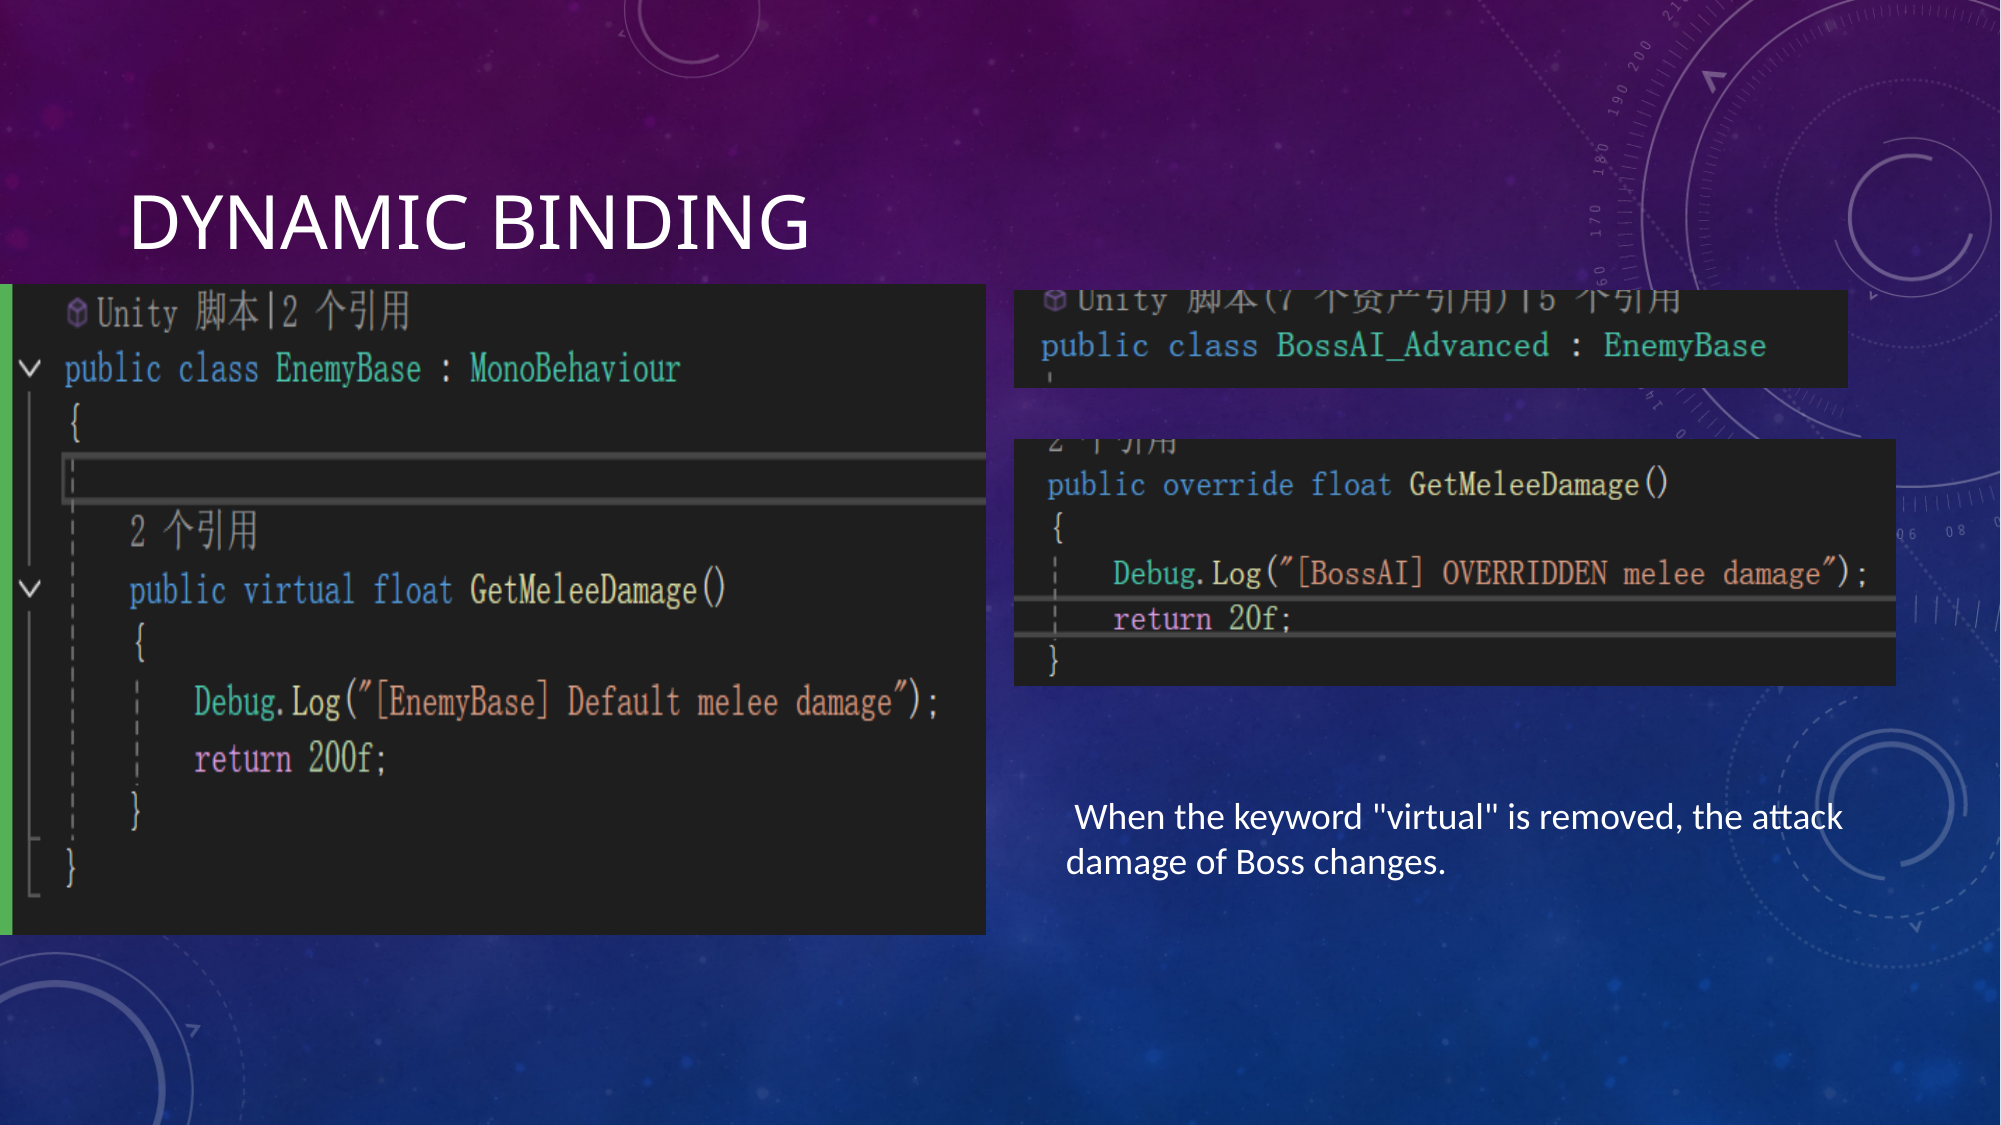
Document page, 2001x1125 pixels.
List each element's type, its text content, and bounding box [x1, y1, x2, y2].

text_box When the keyword "virtual" is removed, the attack damage of Boss changes. [1051, 784, 1889, 890]
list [0, 284, 986, 936]
title dynamic binding [112, 99, 1775, 339]
picture [0, 0, 2001, 1125]
